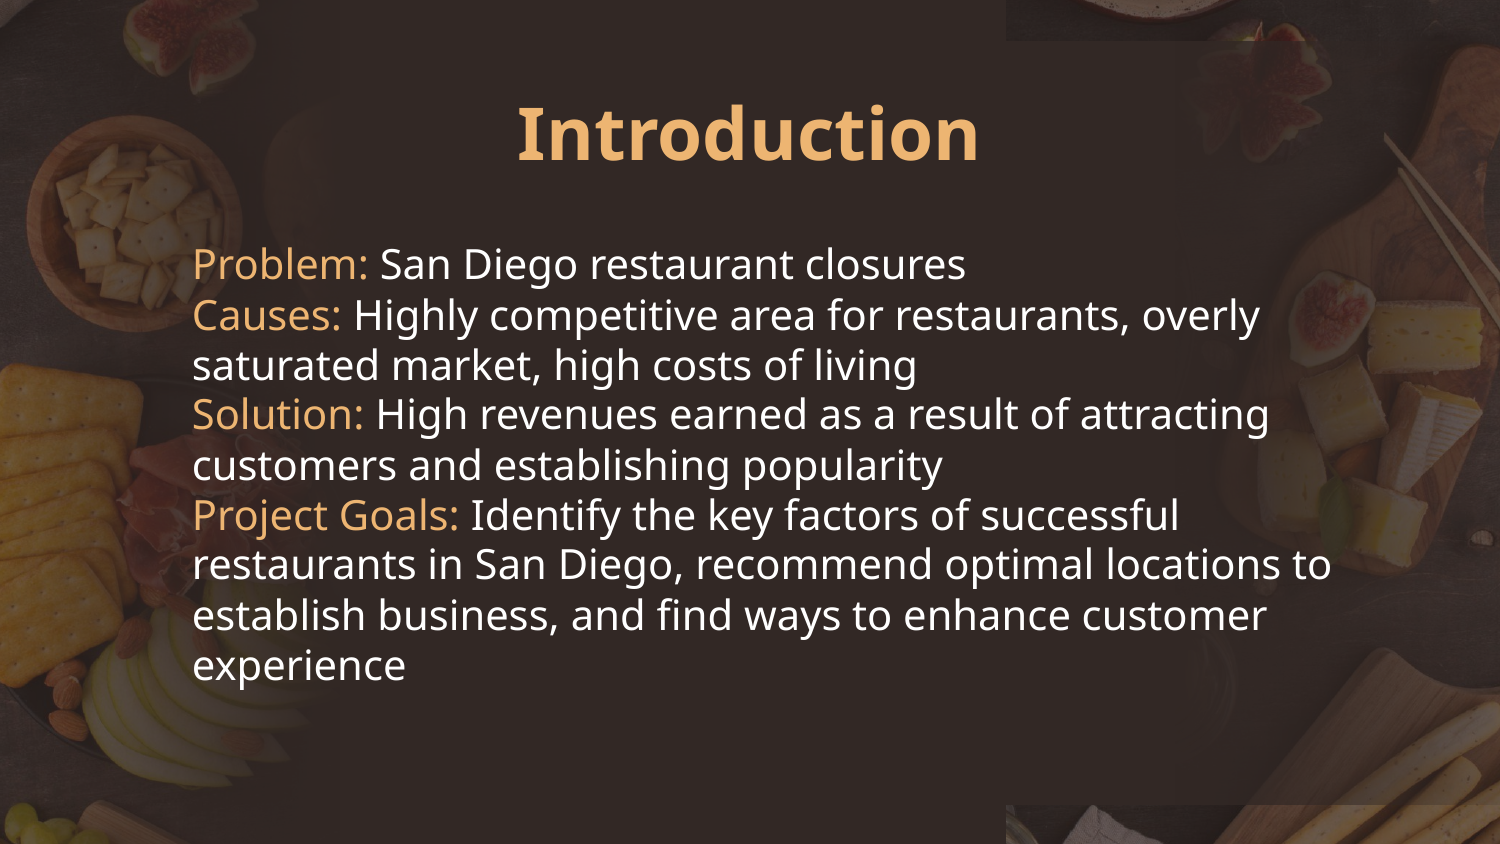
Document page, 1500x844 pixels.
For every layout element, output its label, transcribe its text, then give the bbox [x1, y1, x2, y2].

title Introduction [118, 72, 1382, 167]
subtitle Problem: San Diego restaurant closures Causes: Highly competitive area for restaurants, overly saturated market, high costs of living Solution: High revenues earned as a result of attracting customers and establishing popularity Project Goals: Identify the key factors of successful restaurants in San Diego, recommend optimal locations to establish business, and find ways to enhance customer experience [176, 617, 1382, 704]
